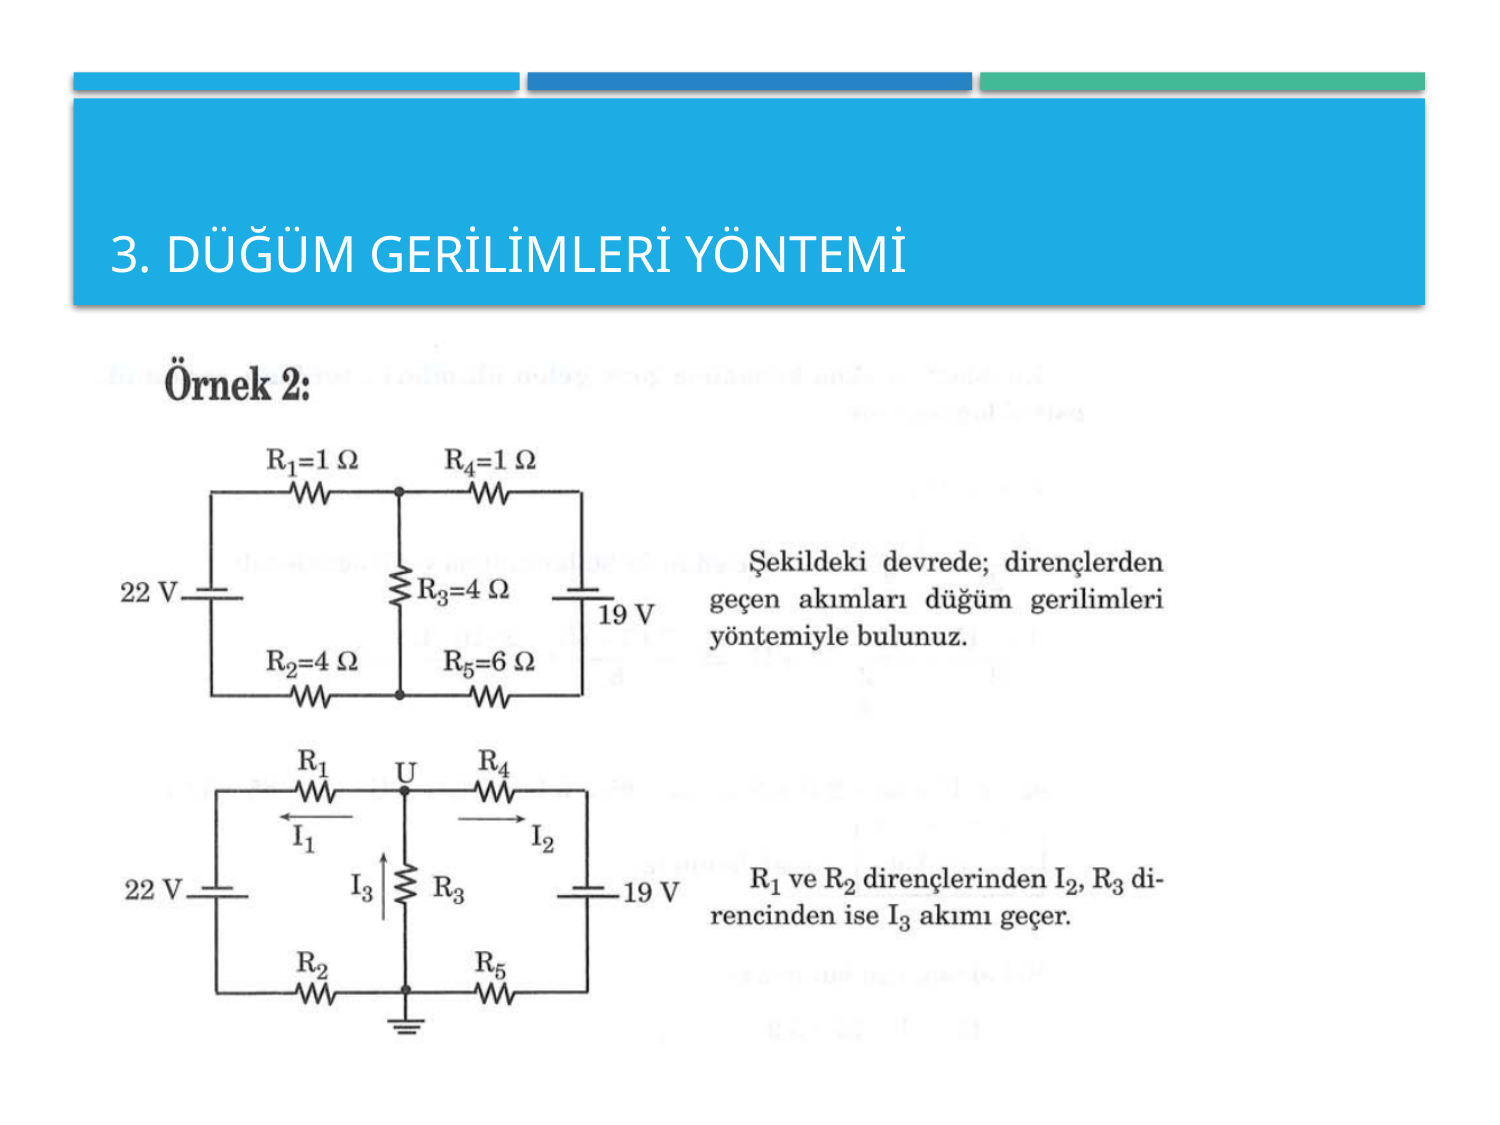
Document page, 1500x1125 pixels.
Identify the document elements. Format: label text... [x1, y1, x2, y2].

picture [94, 337, 1188, 1045]
title 3. Düğüm gerilimleri yöntemi [95, 112, 1406, 291]
